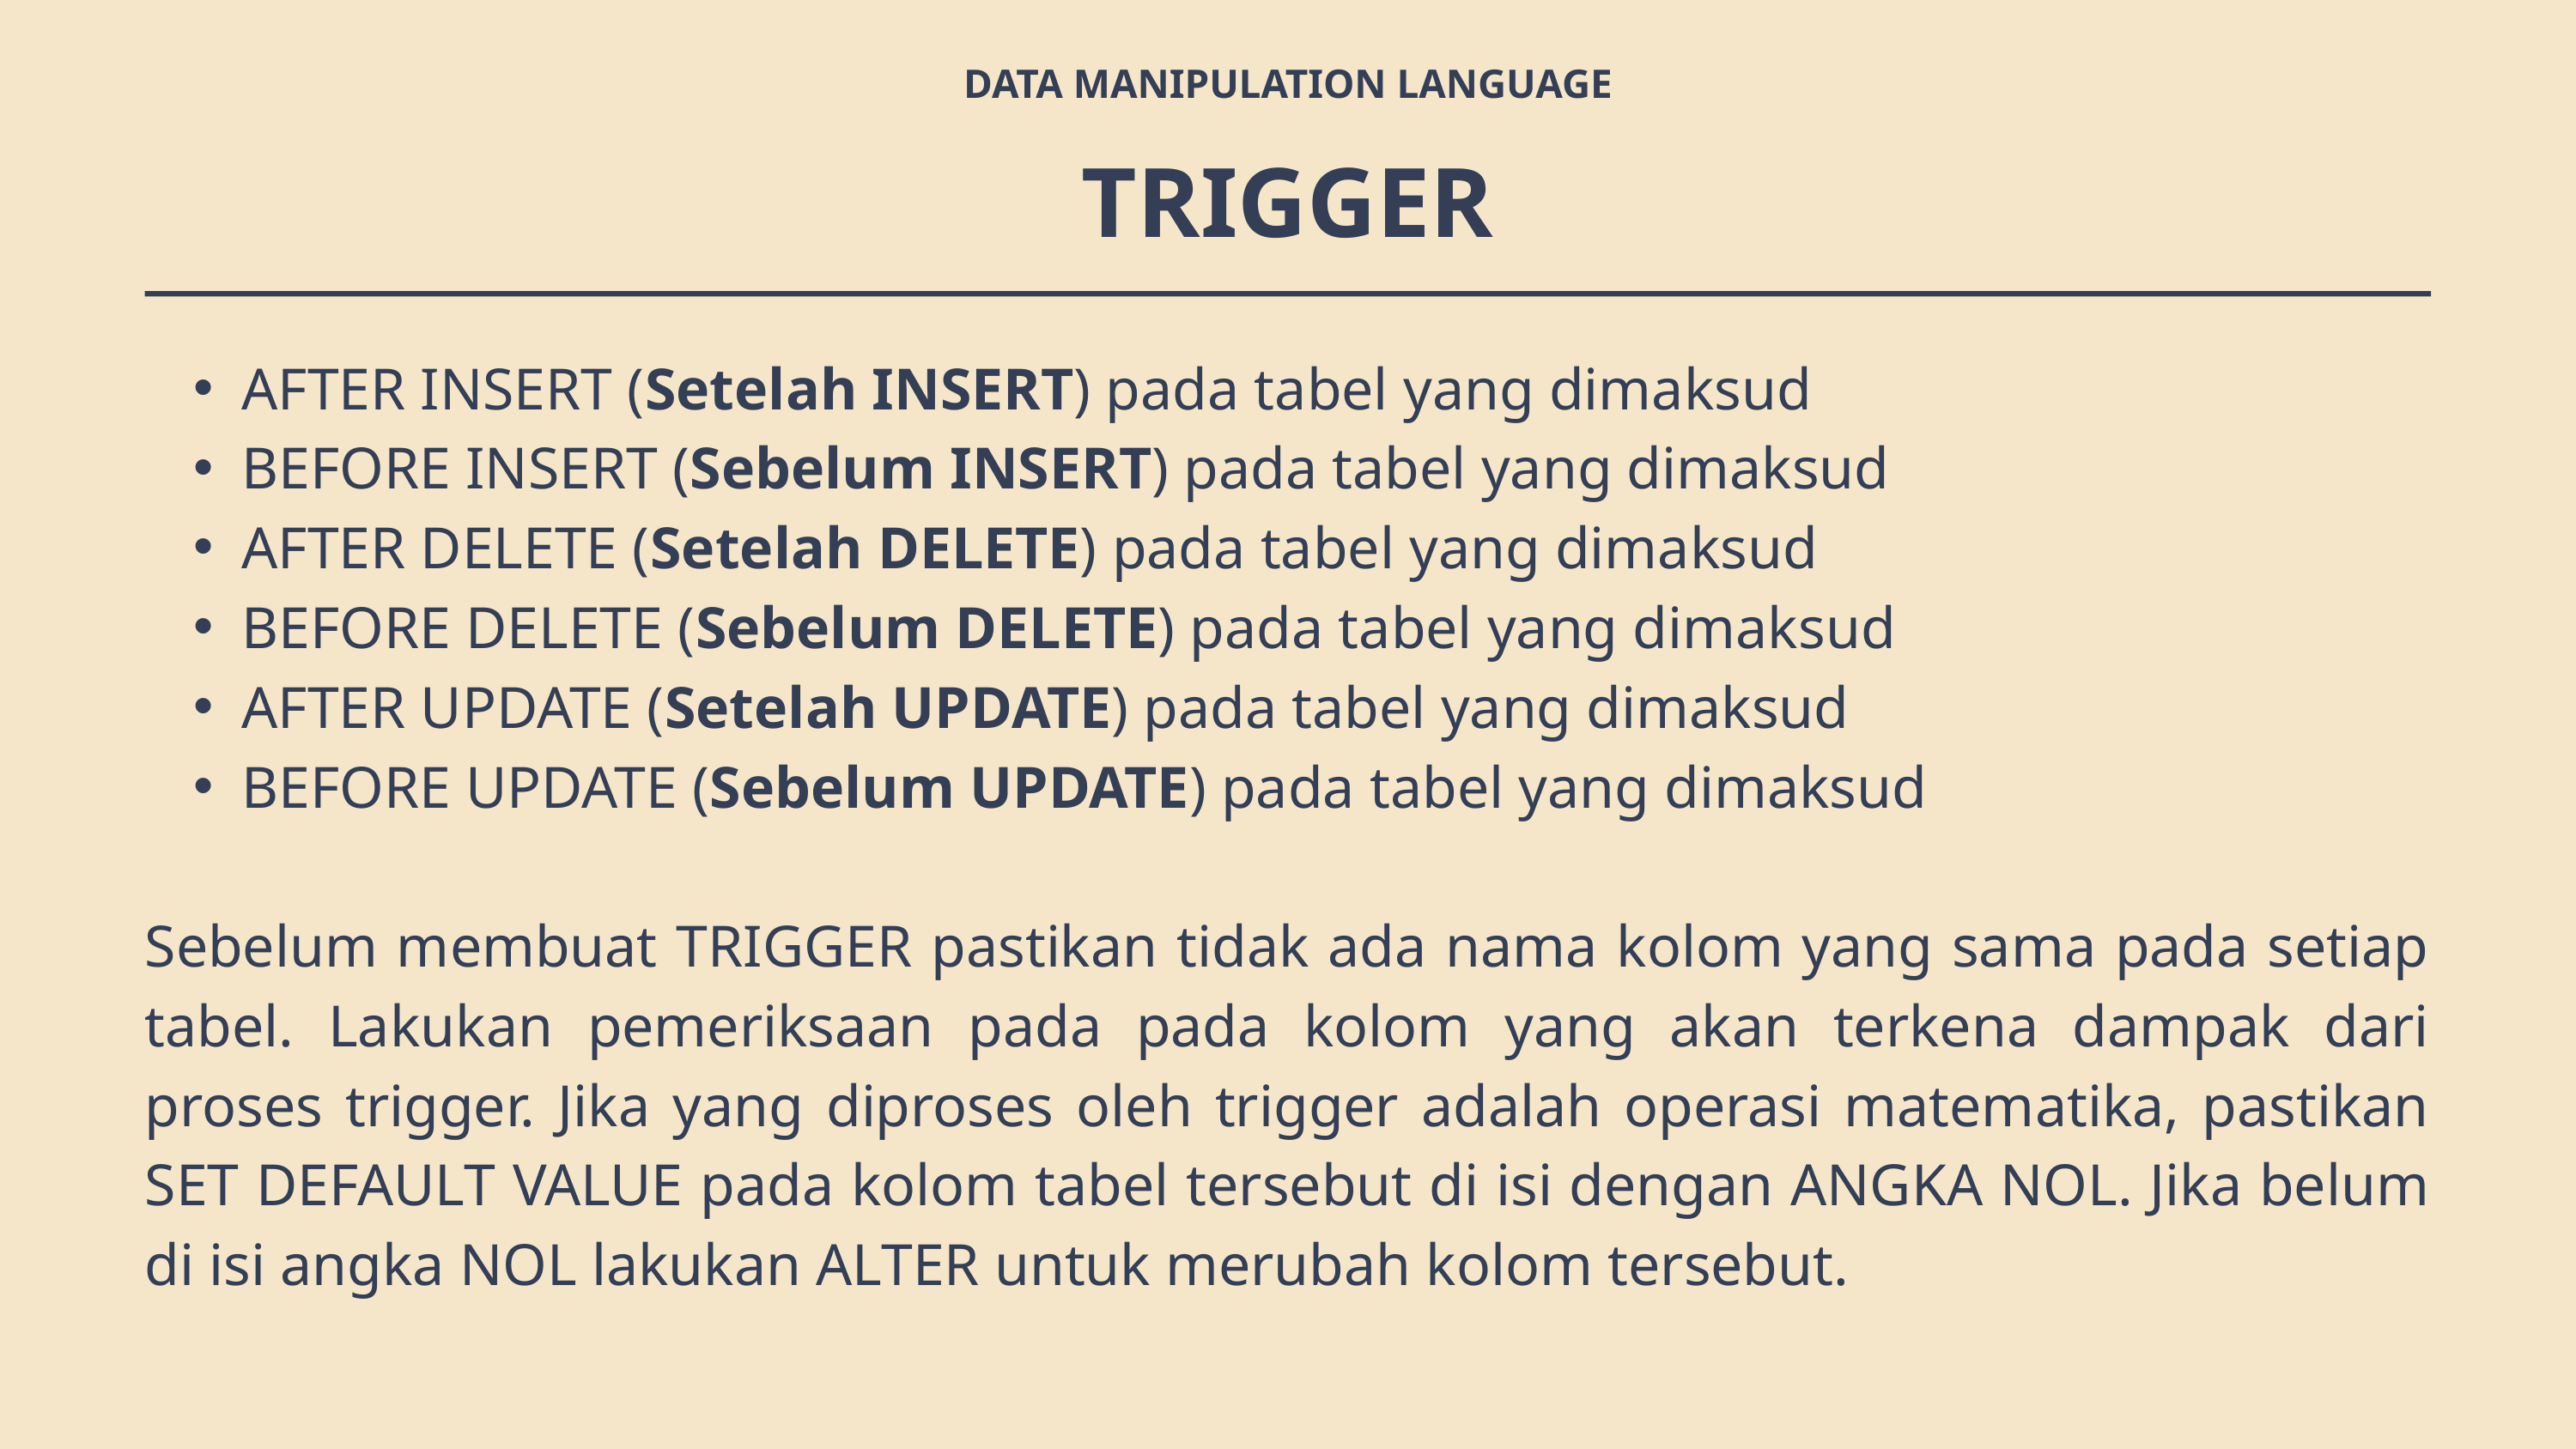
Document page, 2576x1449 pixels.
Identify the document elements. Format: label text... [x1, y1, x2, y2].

text_box TRIGGER [389, 122, 2187, 257]
text_box DATA MANIPULATION LANGUAGE [868, 51, 1708, 106]
text_box AFTER INSERT (Setelah INSERT) pada tabel yang dimaksud BEFORE INSERT (Sebelum INSERT) pada tabel yang dimaksud AFTER DELETE (Setelah DELETE) pada tabel yang dimaksud BEFORE DELETE (Sebelum DELETE) pada tabel yang dimaksud AFTER UPDATE (Setelah UPDATE) pada tabel yang dimaksud BEFORE UPDATE (Sebelum UPDATE) pada tabel yang dimaksud Sebelum membuat TRIGGER pastikan tidak ada nama kolom yang sama pada setiap tabel. Lakukan pemeriksaan pada pada kolom yang akan terkena dampak dari proses trigger. Jika yang diproses oleh trigger adalah operasi matematika, pastikan SET DEFAULT VALUE pada kolom tabel tersebut di isi dengan ANGKA NOL. Jika belum di isi angka NOL lakukan ALTER untuk merubah kolom tersebut. [144, 341, 2432, 1297]
